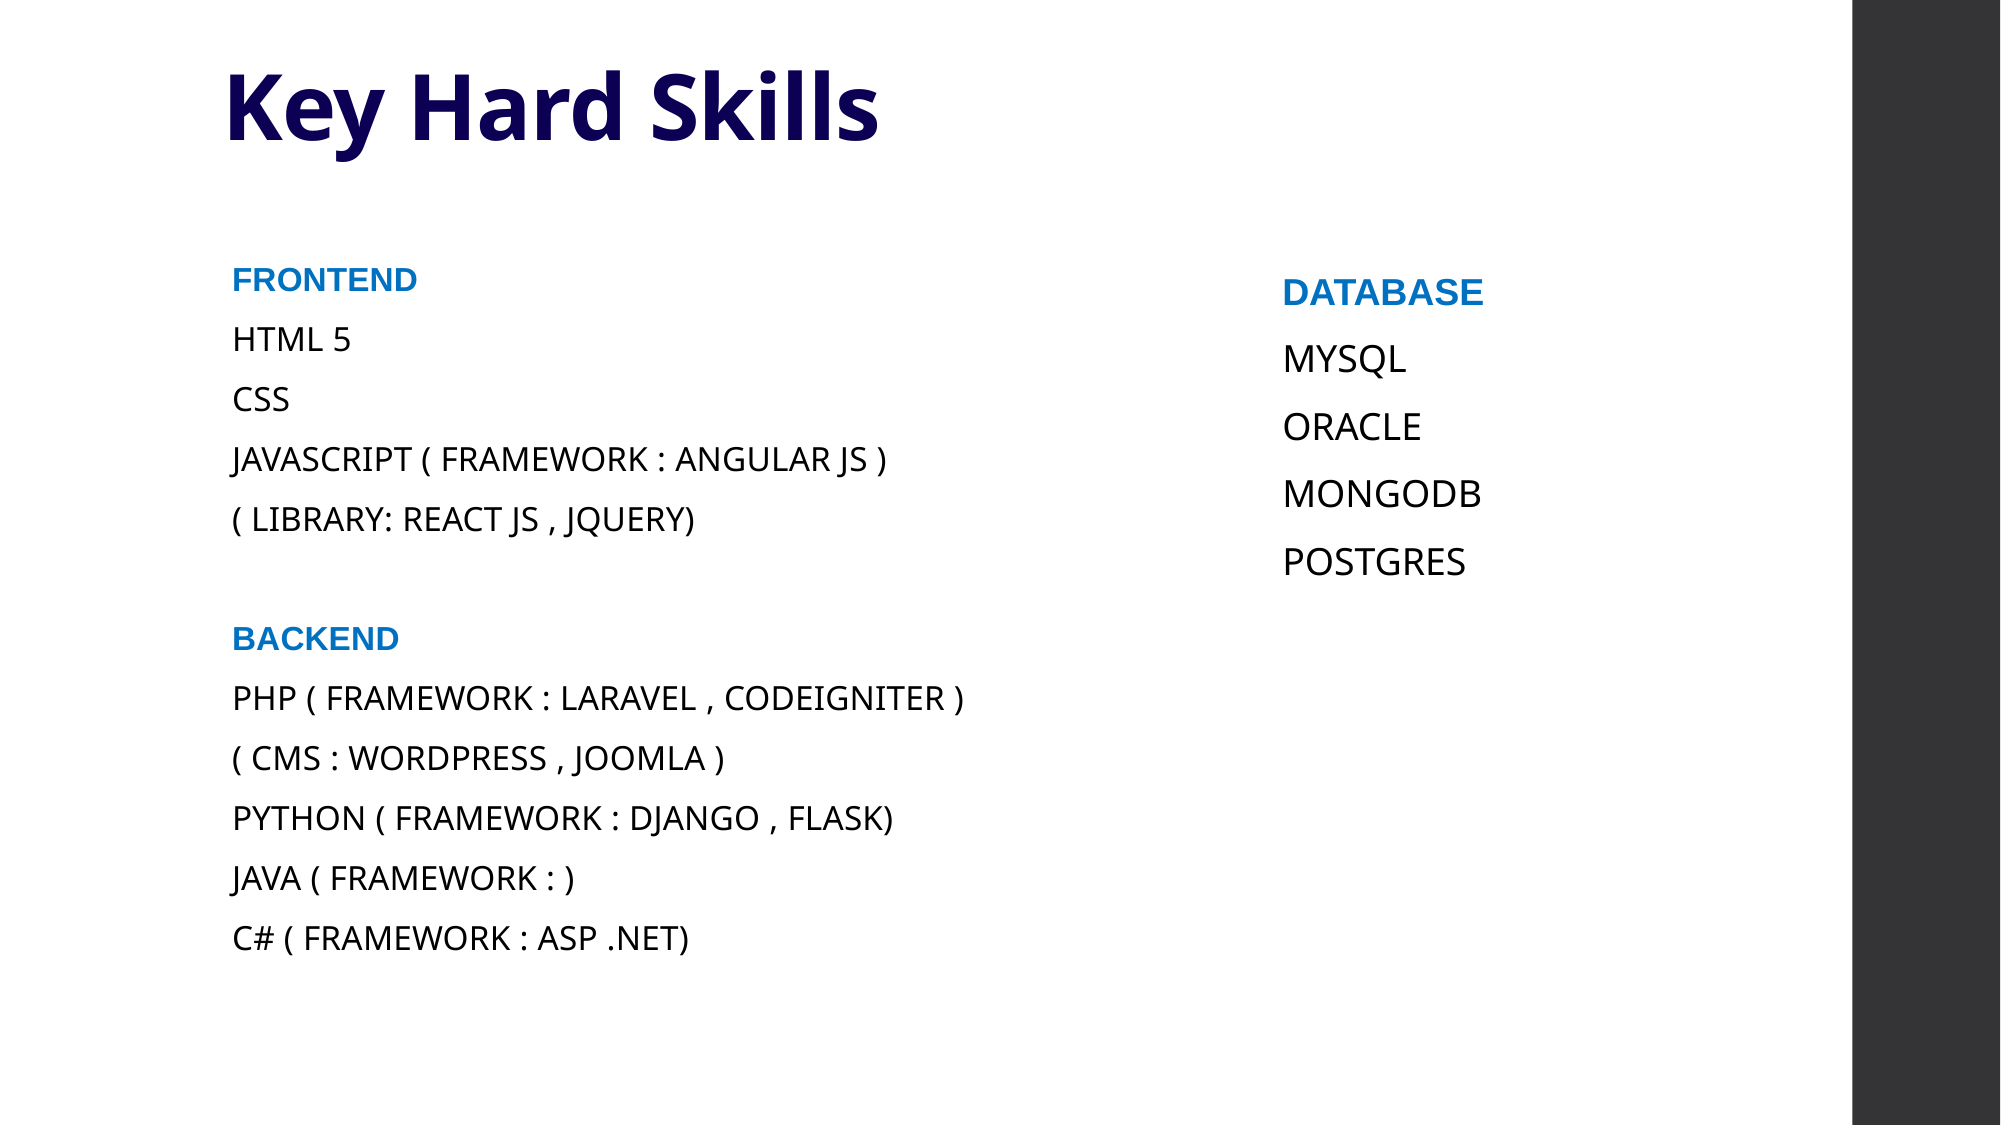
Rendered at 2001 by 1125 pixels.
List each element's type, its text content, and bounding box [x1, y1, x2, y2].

text_box DATABASE MYSQL ORACLE MONGODB POSTGRES [1267, 237, 2000, 590]
list FRONTEND HTML 5 CSS JAVASCRIPT ( FRAMEWORK : ANGULAR JS ) ( LIBRARY: REACT JS , JQUERY) BACKEND PHP ( FRAMEWORK : LARAVEL , CODEIGNITER ) ( CMS : WORDPRESS , JOOMLA ) PYTHON ( FRAMEWORK : DJANGO , FLASK) JAVA ( FRAMEWORK : ) C# ( FRAMEWORK : ASP .NET) [232, 238, 1057, 1004]
title Key Hard Skills [206, 60, 1797, 278]
